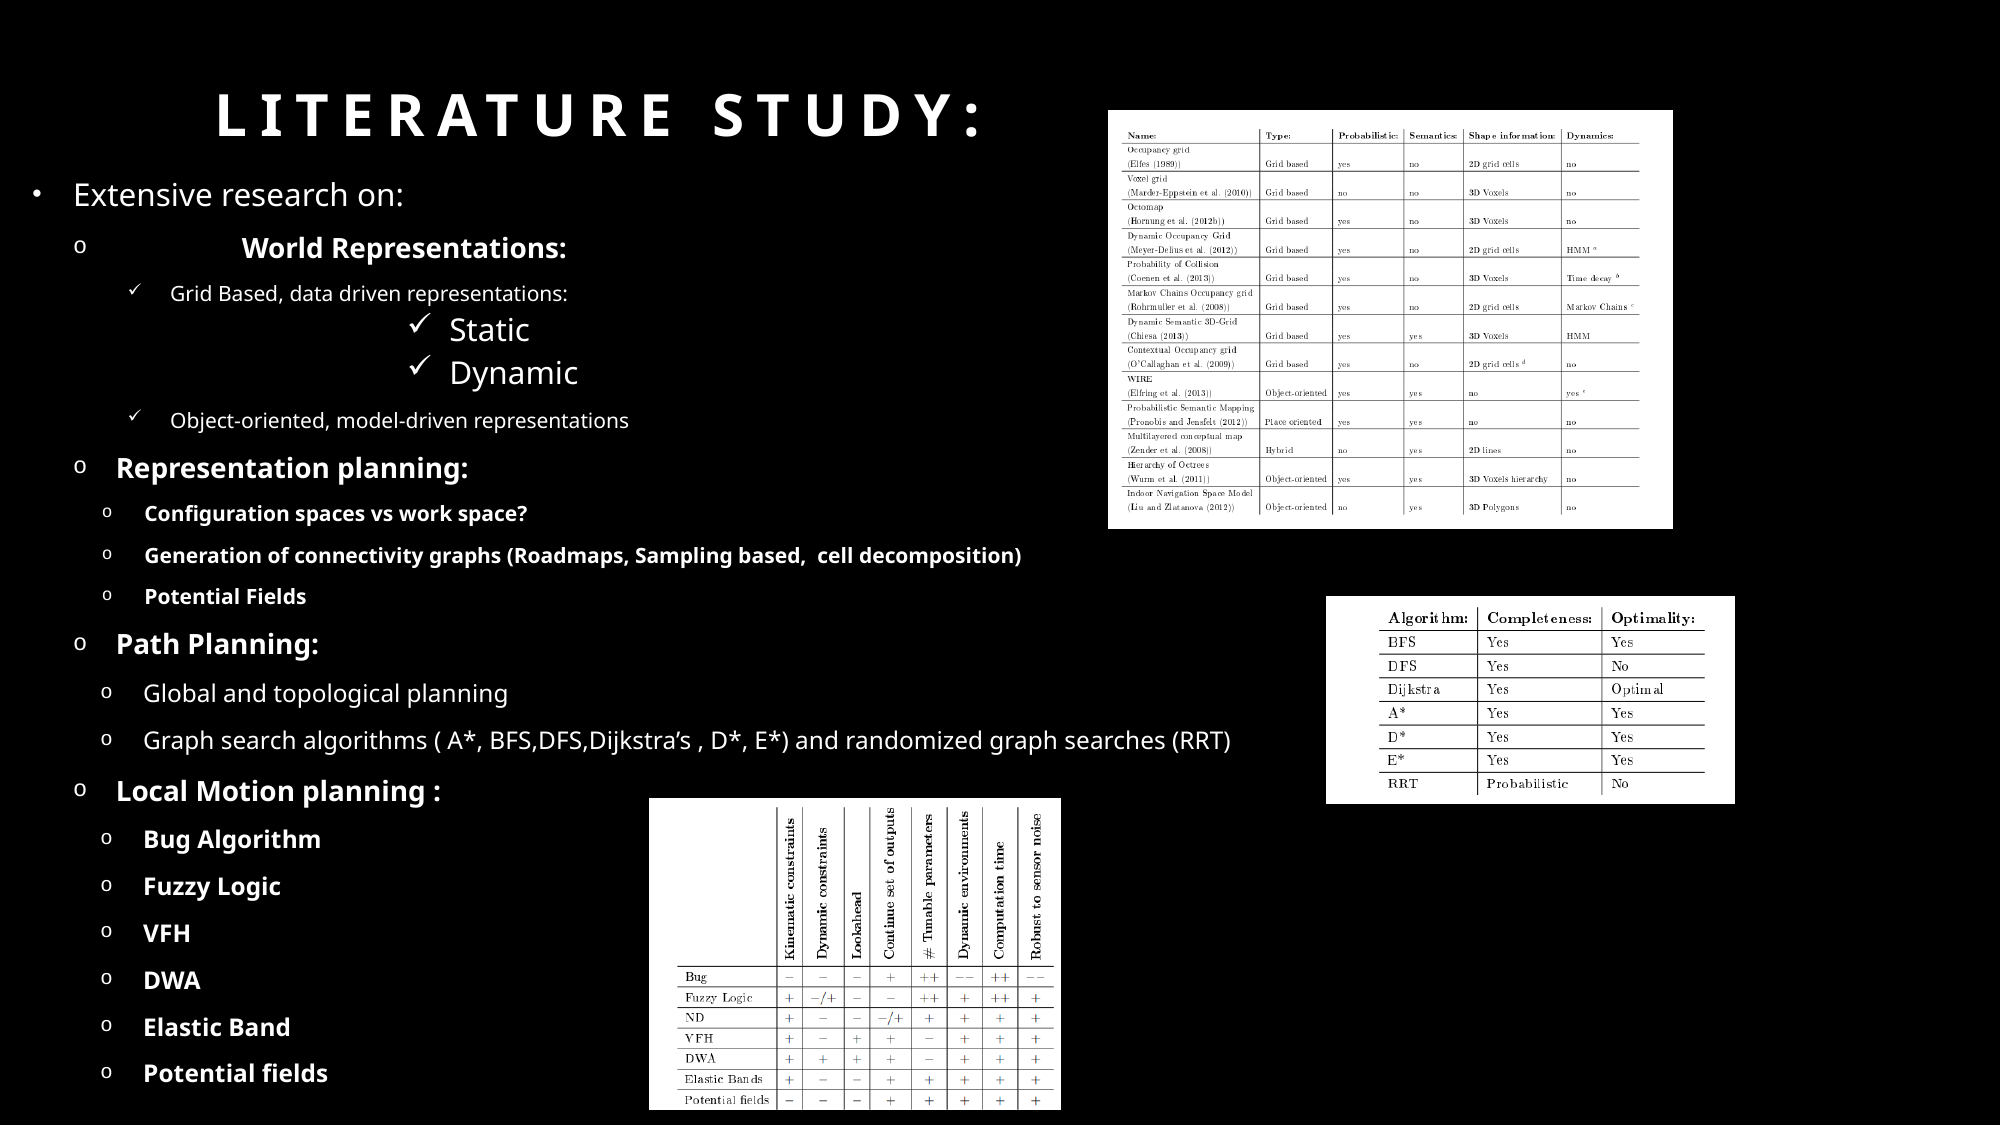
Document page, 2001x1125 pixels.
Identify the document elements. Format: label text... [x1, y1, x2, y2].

picture [649, 798, 1061, 1110]
list Extensive research on: World Representations: Grid Based, data driven representations: Static Dynamic Object-oriented, model-driven representations Representation planning: Configuration spaces vs work space? Generation of connectivity graphs (Roadmaps, Sampling based, cell decomposition) Potential Fields Path Planning: Global and topological planning Graph search algorithms ( A*, BFS,DFS,Dijkstra’s , D*, E*) and randomized graph searches (RRT) Local Motion planning : Bug Algorithm Fuzzy Logic VFH DWA Elastic Band Potential fields [17, 155, 1716, 1105]
title Literature study: [199, 15, 1716, 155]
picture [1108, 110, 1673, 529]
picture [1326, 596, 1735, 804]
